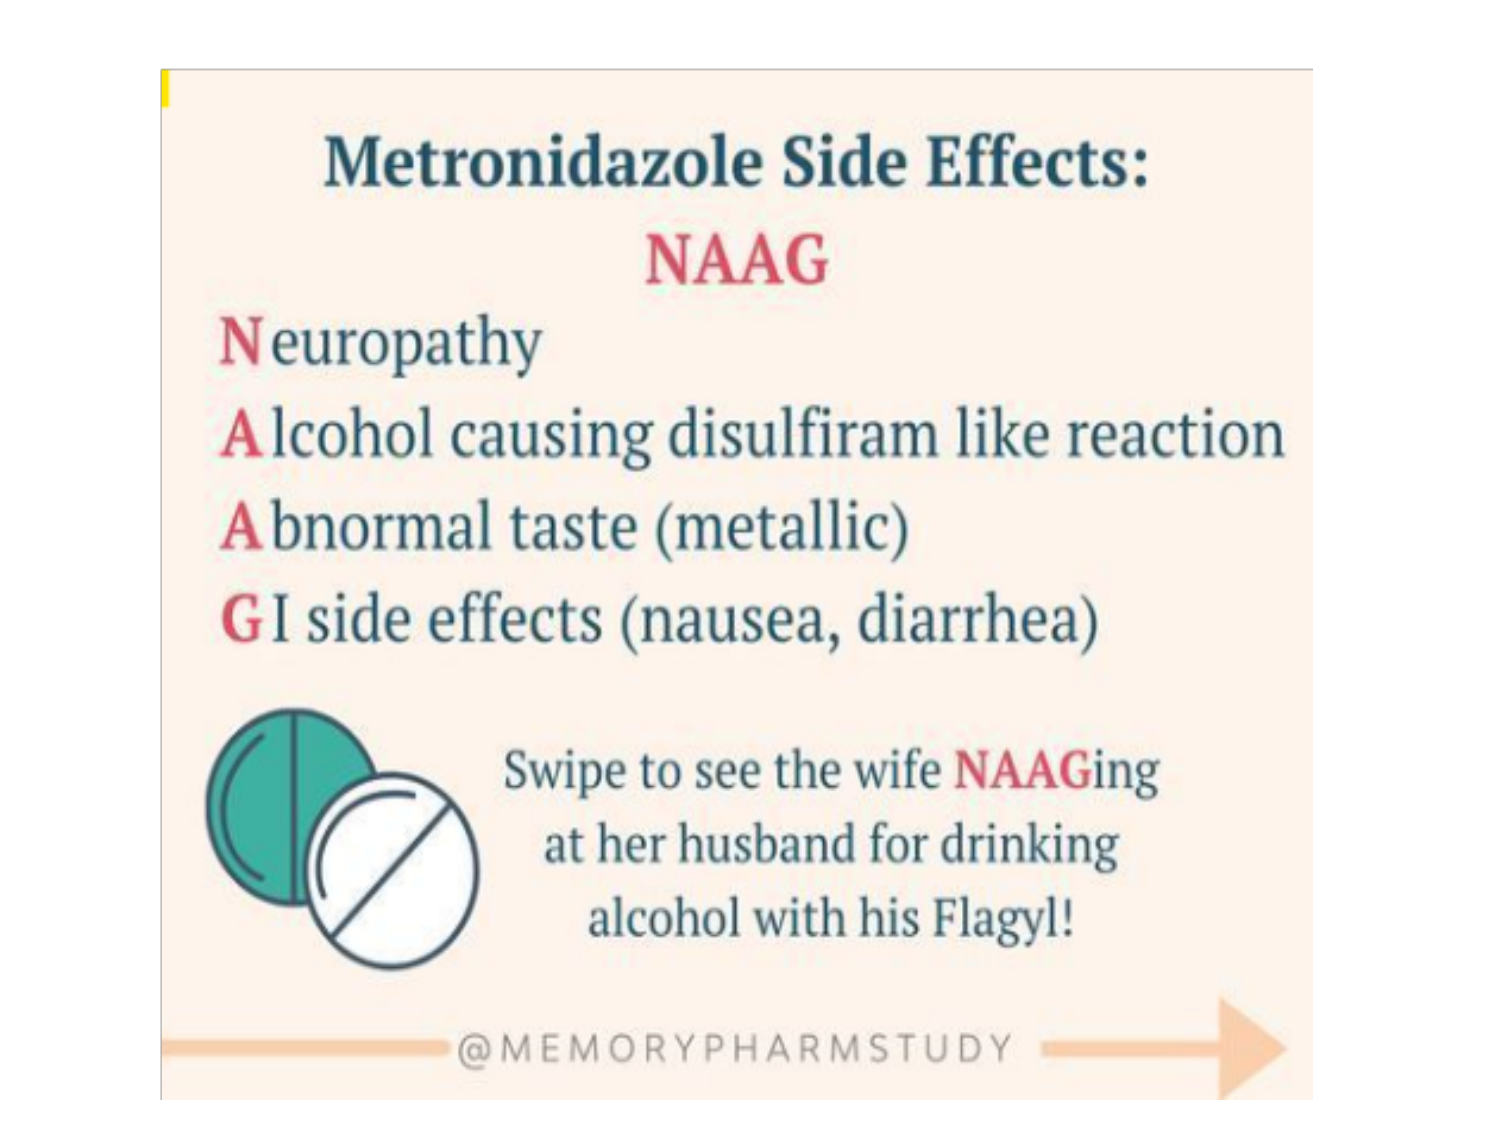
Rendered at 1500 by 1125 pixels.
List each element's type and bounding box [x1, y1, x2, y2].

picture [149, 49, 1313, 1101]
